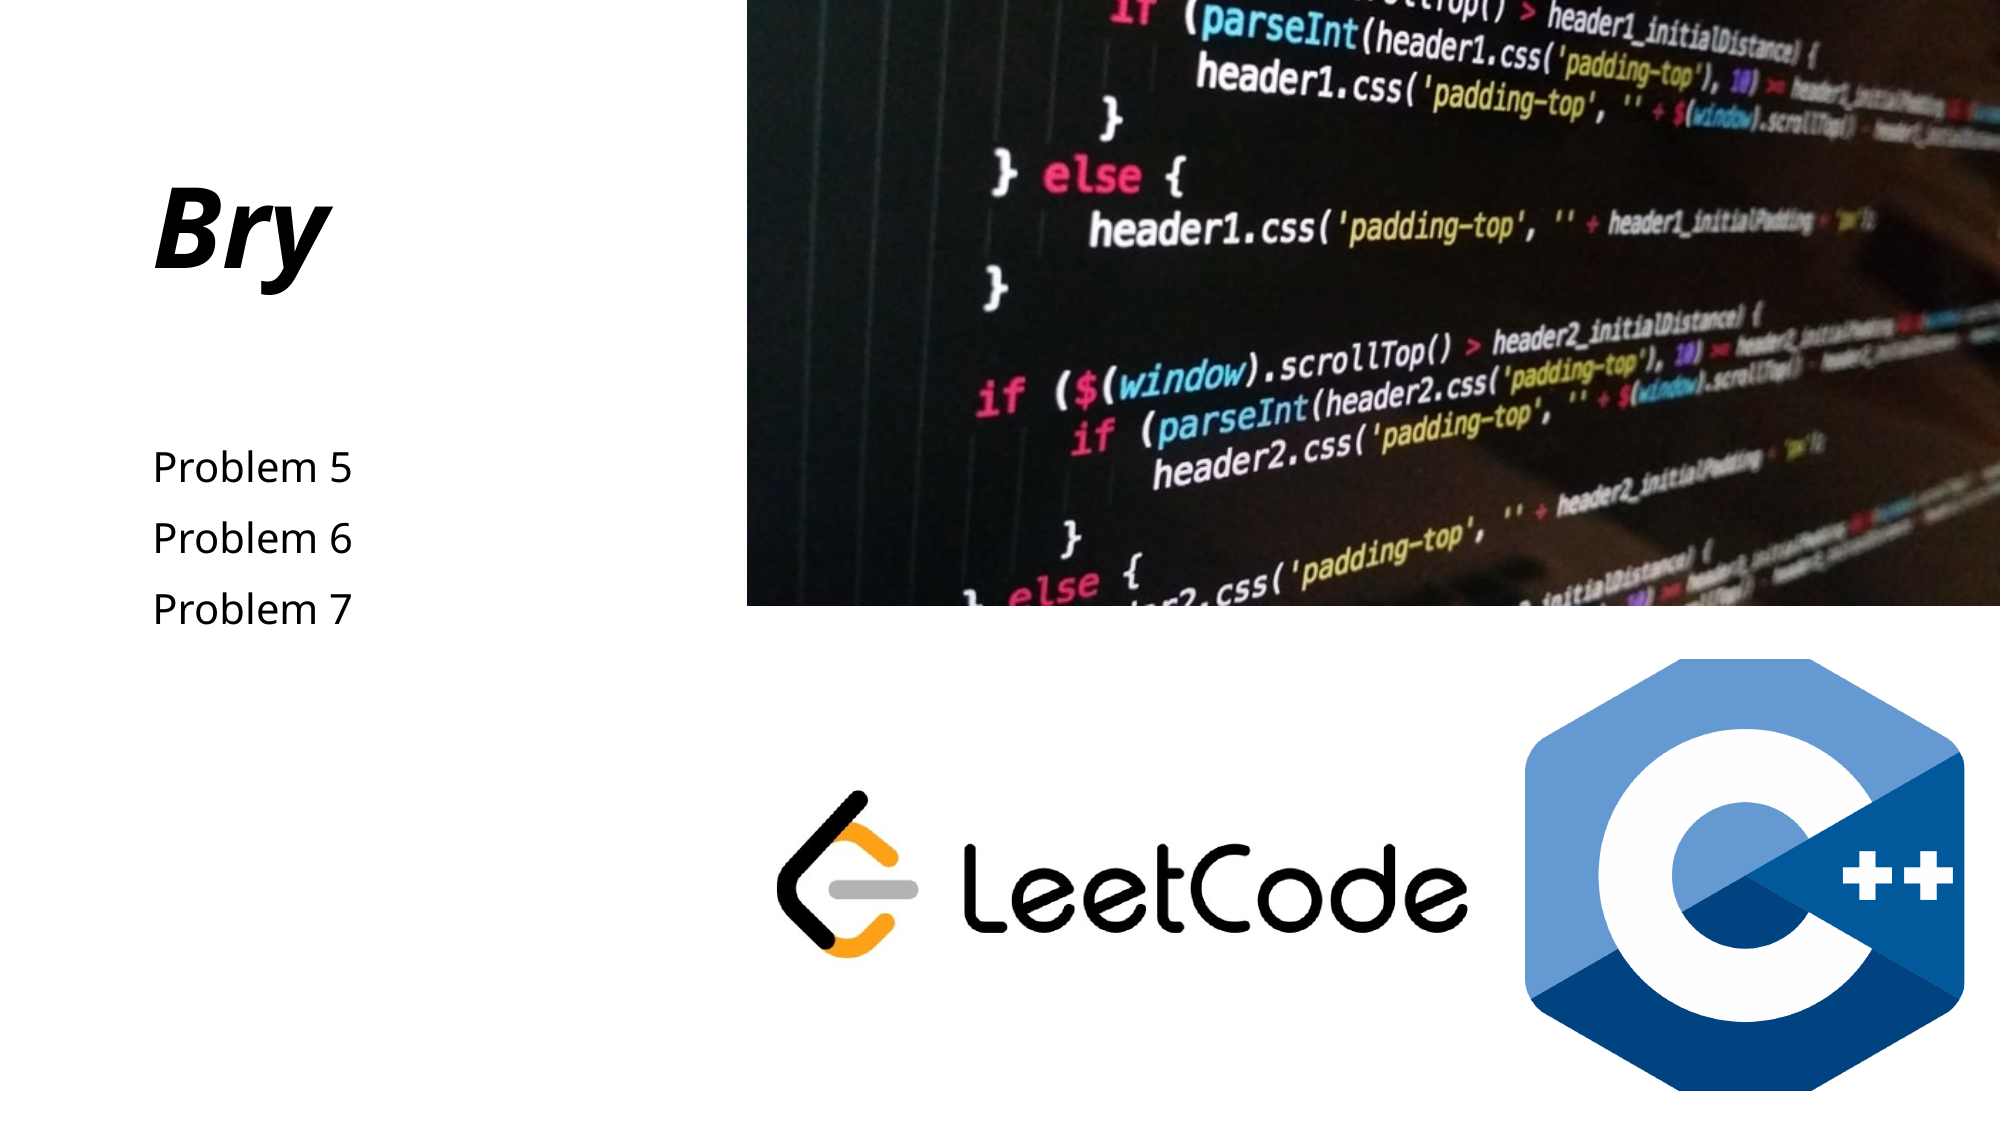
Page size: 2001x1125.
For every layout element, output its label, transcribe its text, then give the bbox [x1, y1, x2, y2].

list Problem 5 Problem 6 Problem 7 [137, 433, 764, 1013]
picture [775, 623, 1469, 1125]
picture [747, 0, 2000, 606]
title Bry [137, 59, 663, 405]
picture [1525, 659, 1965, 1091]
